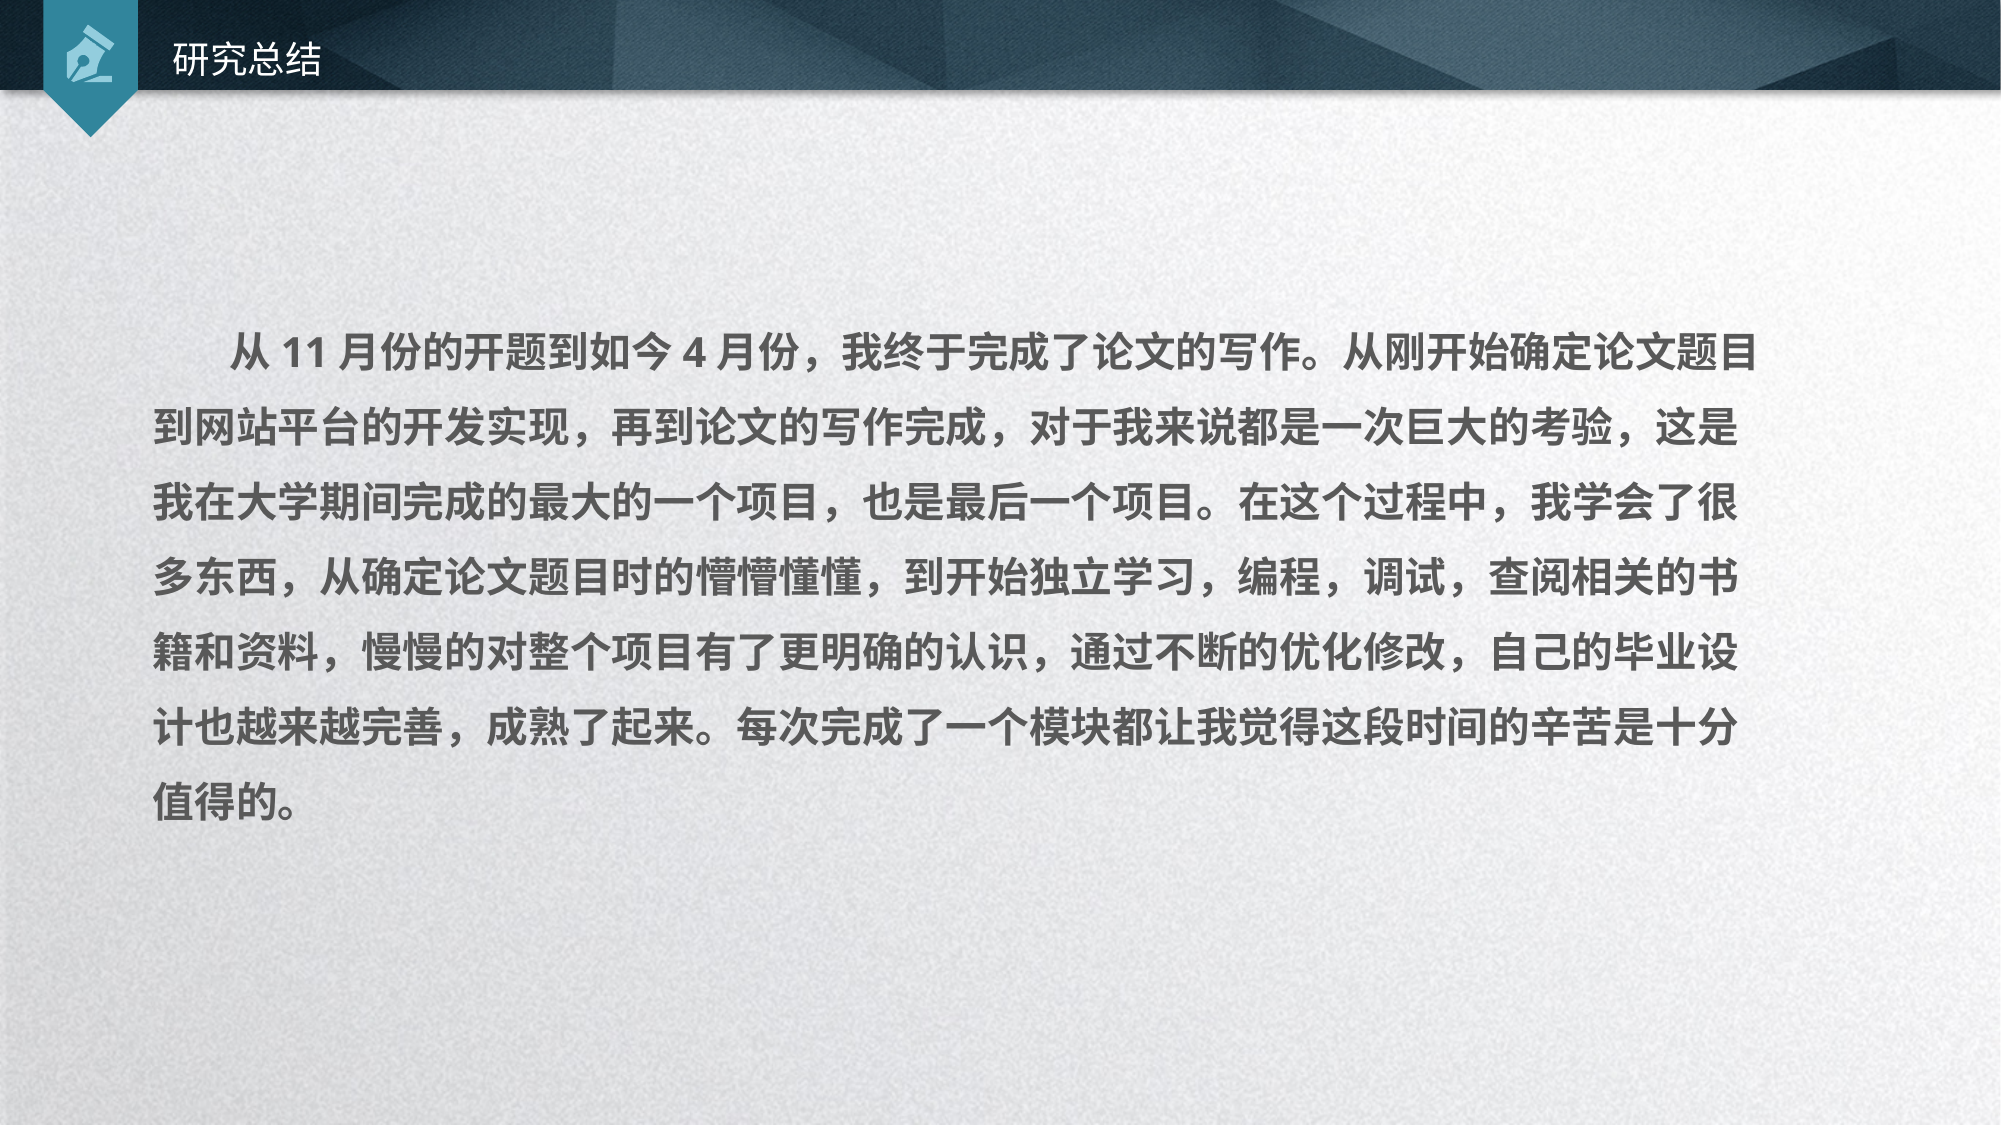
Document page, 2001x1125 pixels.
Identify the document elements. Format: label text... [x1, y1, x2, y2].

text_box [43, 0, 139, 138]
text_box [140, 0, 2001, 92]
text_box 研究总结 [161, 30, 469, 88]
text_box 从11月份的开题到如今4月份，我终于完成了论文的写作。从刚开始确定论文题目到网站平台的开发实现，再到论文的写作完成，对于我来说都是一次巨大的考验，这是我在大学期间完成的最大的一个项目，也是最后一个项目。在这个过程中，我学会了很多东西，从确定论文题目时的懵懵懂懂，到开始独立学习，编程，调试，查阅相关的书籍和资料，慢慢的对整个项目有了更明确的认识，通过不断的优化修改，自己的毕业设计也越来越完善，成熟了起来。每次完成了一个模块都让我觉得这段时间的辛苦是十分值得的。 [137, 293, 1780, 834]
picture [0, 92, 2001, 1125]
text_box [0, 0, 41, 92]
